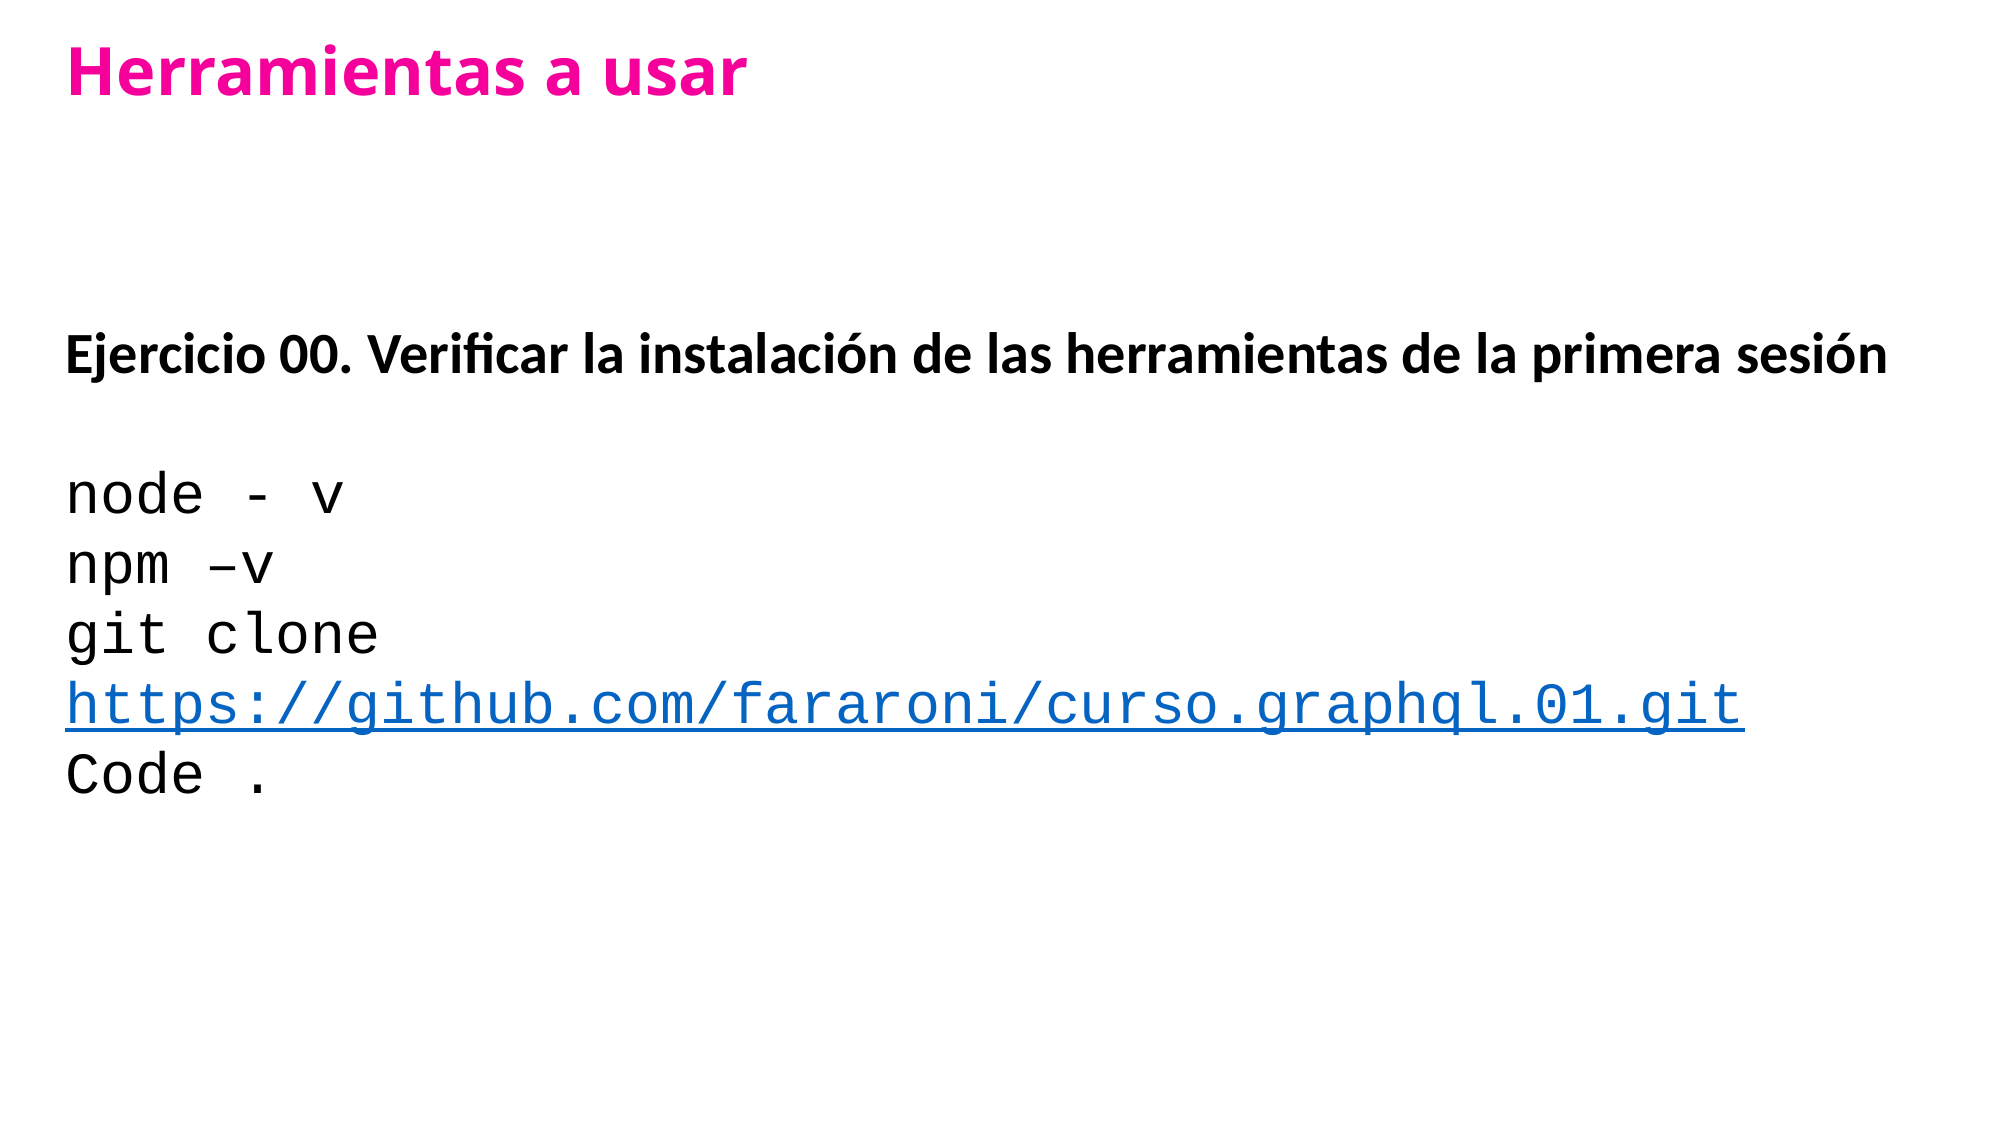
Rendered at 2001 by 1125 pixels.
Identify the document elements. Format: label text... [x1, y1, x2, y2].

text_box Ejercicio 00. Verificar la instalación de las herramientas de la primera sesión node - v npm –v git clone https://github.com/fararoni/curso.graphql.01.git Code . [50, 307, 1980, 813]
title Herramientas a usar [50, 30, 1776, 118]
